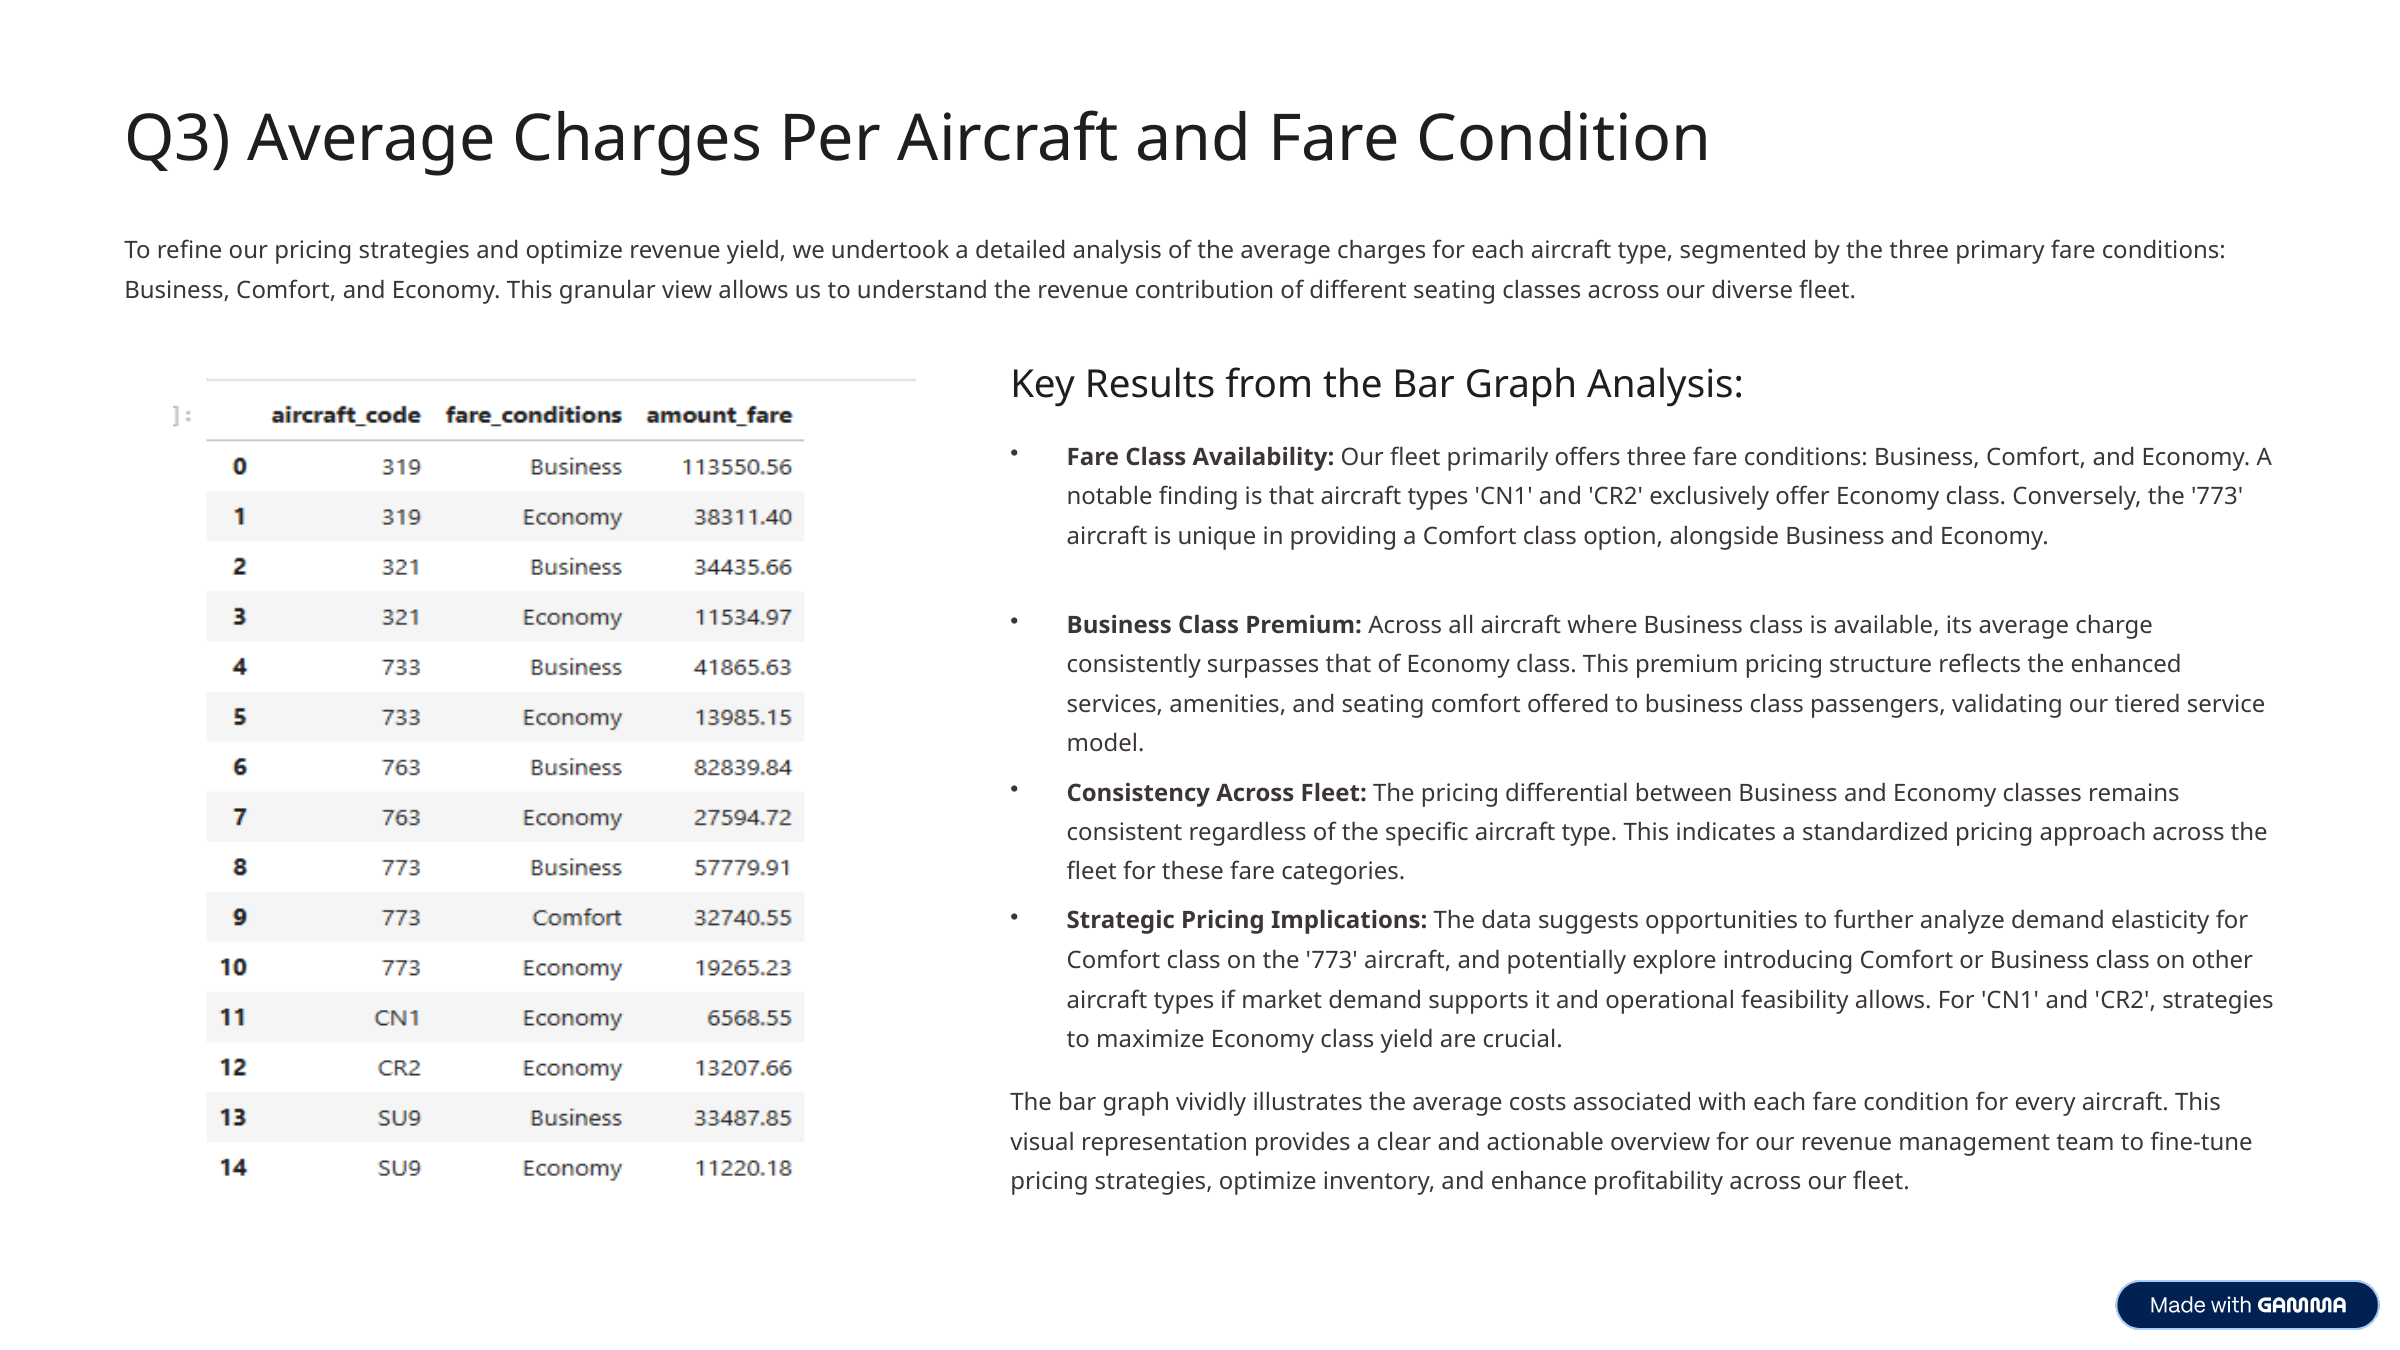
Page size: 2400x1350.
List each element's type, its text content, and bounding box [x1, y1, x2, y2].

text_box Q3) Average Charges Per Aircraft and Fare Condition [124, 92, 1886, 175]
text_box Business Class Premium: Across all aircraft where Business class is available, its average charge consistently surpasses that of Economy class. This premium pricing structure reflects the enhanced services, amenities, and seating comfort offered to business class passengers, validating our tiered service model. [1010, 598, 2277, 758]
text_box Consistency Across Fleet: The pricing differential between Business and Economy classes remains consistent regardless of the specific aircraft type. This indicates a standardized pricing approach across the fleet for these fare categories. [1010, 766, 2277, 886]
text_box Strategic Pricing Implications: The data suggests opportunities to further analyze demand elasticity for Comfort class on the '773' aircraft, and potentially explore introducing Comfort or Business class on other aircraft types if market demand supports it and operational feasibility allows. For 'CN1' and 'CR2', strategies to maximize Economy class yield are crucial. [1010, 894, 2277, 1054]
text_box The bar graph vividly illustrates the average costs associated with each fare condition for every aircraft. This visual representation provides a clear and actionable overview for our revenue management team to fine-tune pricing strategies, optimize inventory, and enhance profitability across our fleet. [1010, 1075, 2277, 1236]
picture [2106, 1271, 2389, 1339]
text_box Fare Class Availability: Our fleet primarily offers three fare conditions: Business, Comfort, and Economy. A notable finding is that aircraft types 'CN1' and 'CR2' exclusively offer Economy class. Conversely, the '773' aircraft is unique in providing a Comfort class option, alongside Business and Economy. [1010, 430, 2277, 590]
text_box Key Results from the Bar Graph Analysis: [1010, 356, 1818, 406]
picture [173, 378, 916, 1206]
text_box To refine our pricing strategies and optimize revenue yield, we undertook a detailed analysis of the average charges for each aircraft type, segmented by the three primary fare conditions: Business, Comfort, and Economy. This granular view allows us to understand the revenue contribution of different seating classes across our diverse fleet. [124, 223, 2276, 304]
